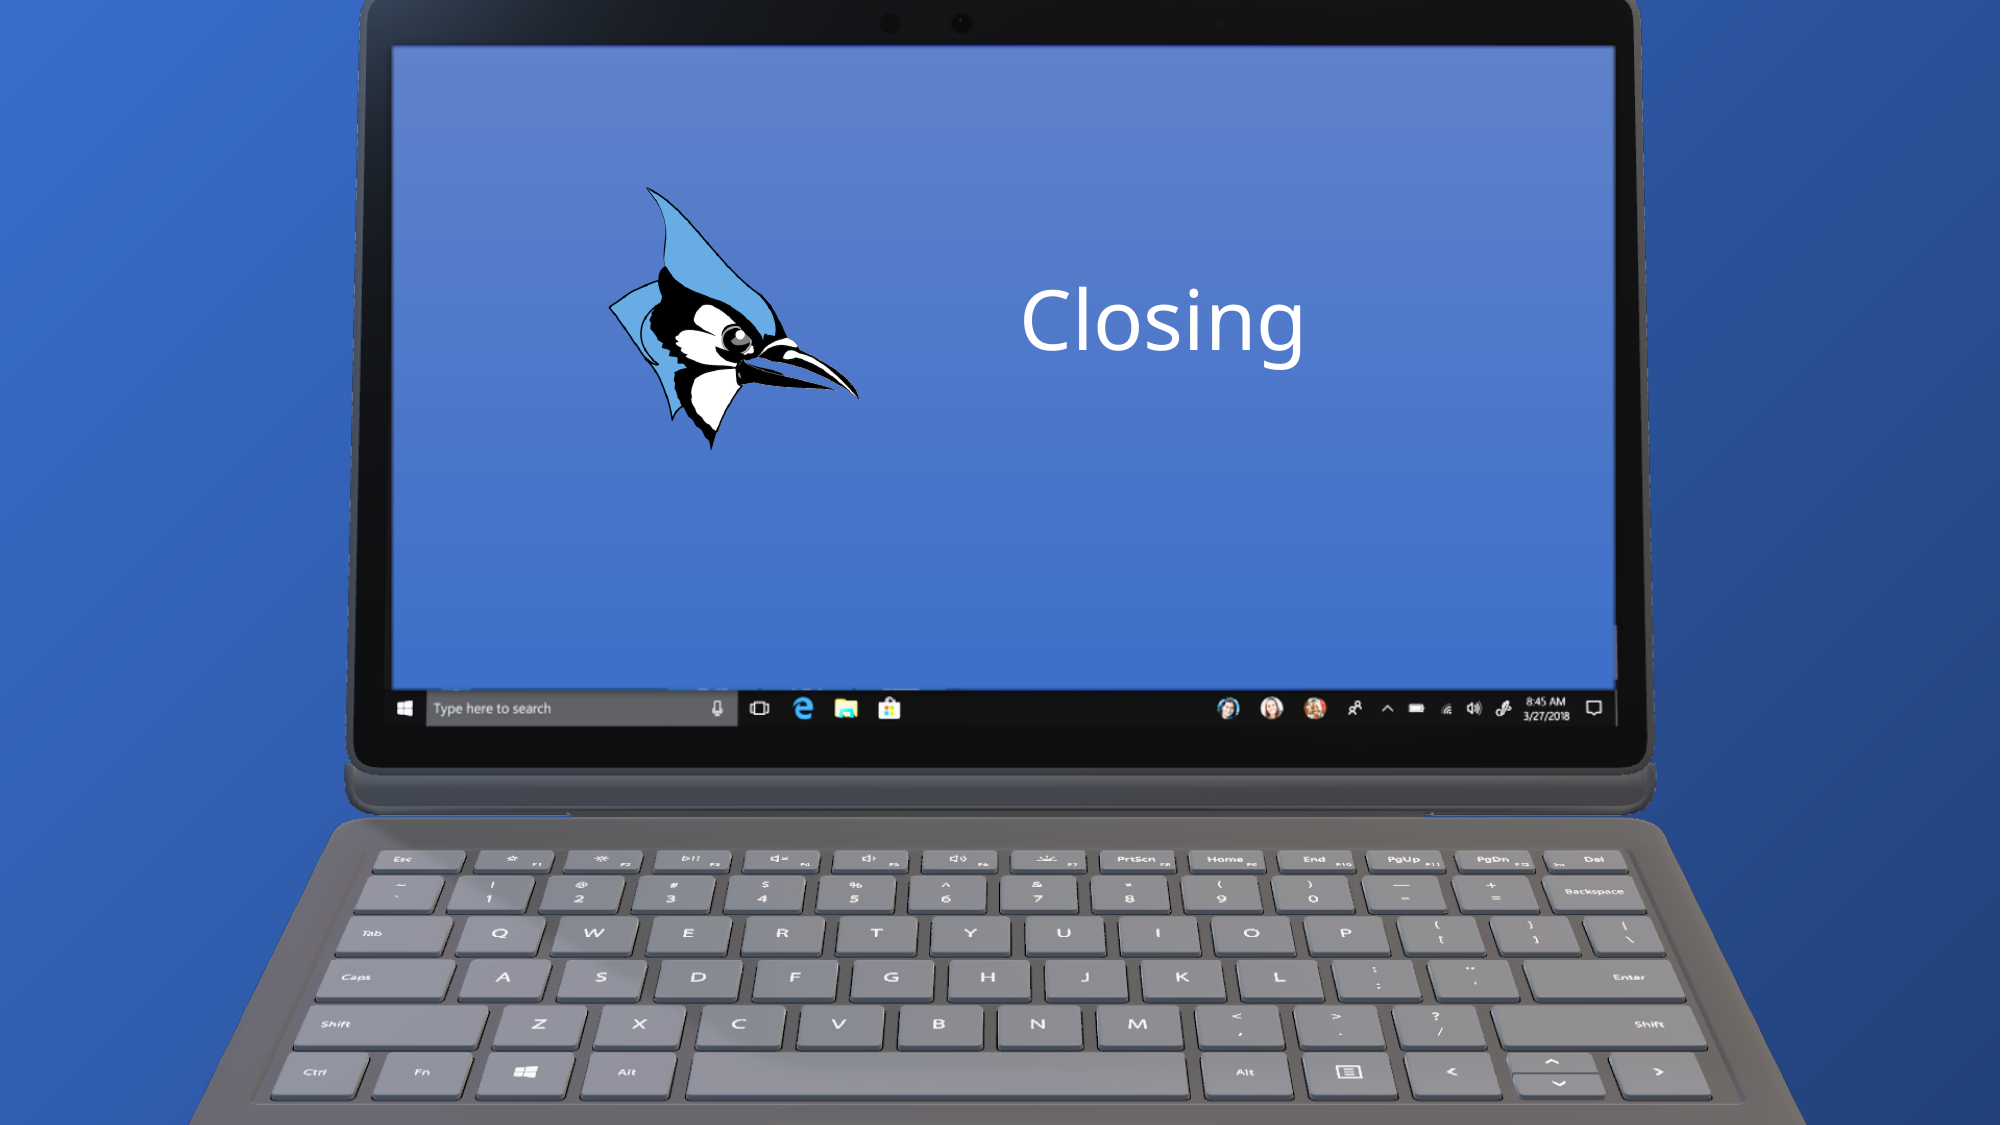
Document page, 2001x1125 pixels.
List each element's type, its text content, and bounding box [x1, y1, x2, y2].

text_box [394, 47, 1614, 689]
picture [99, 0, 1901, 1125]
text_box Closing [872, 259, 1457, 375]
